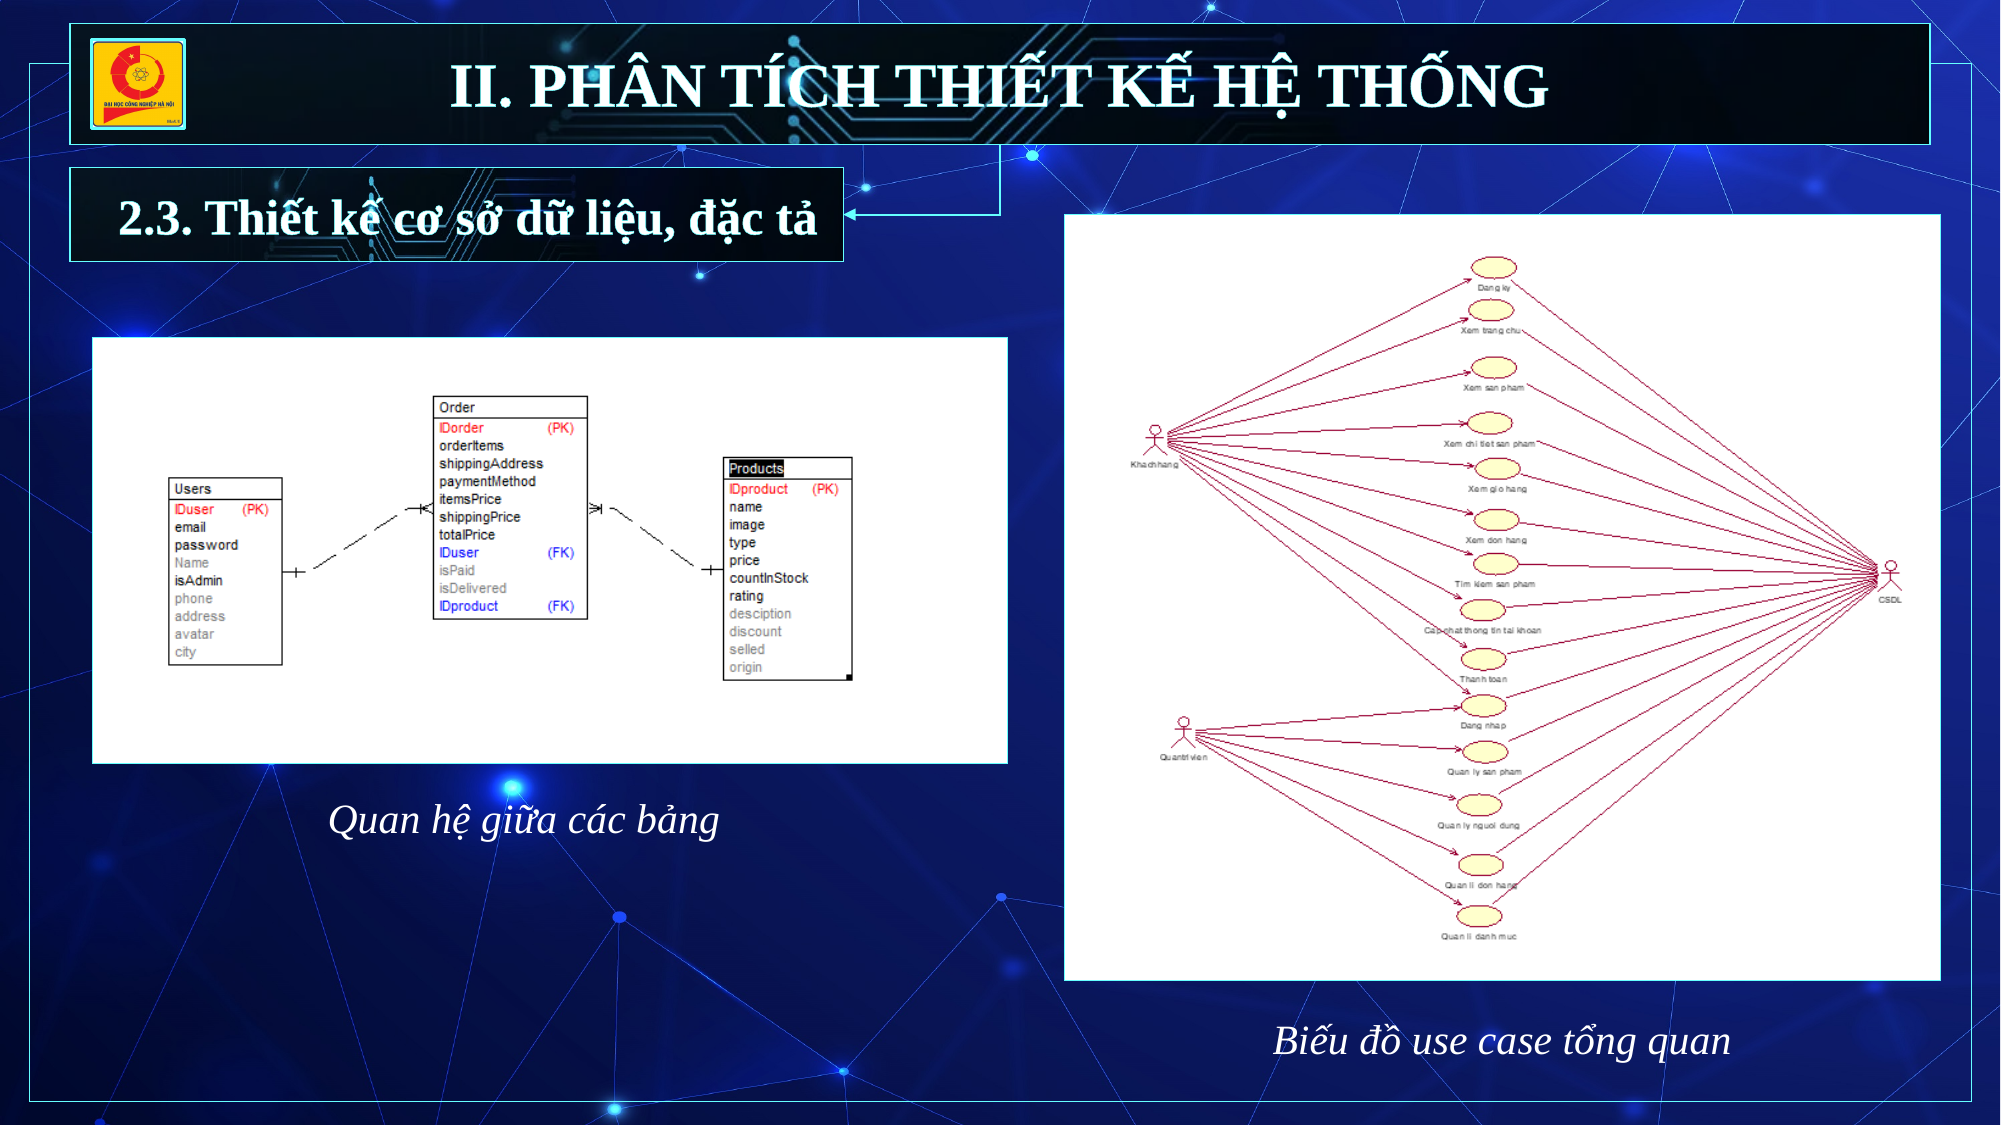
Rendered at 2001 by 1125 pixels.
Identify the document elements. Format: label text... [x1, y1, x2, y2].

text_box Quan hệ giữa các bảng [312, 784, 736, 849]
text_box [68, 22, 1931, 146]
text_box [28, 62, 1972, 1103]
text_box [886, 100, 958, 259]
text_box [68, 166, 845, 263]
text_box Biếu đồ use case tổng quan [1257, 1005, 1747, 1070]
picture [0, 0, 2001, 1125]
text_box 2.3. Thiết kế cơ sở dữ liệu, đặc tả [92, 166, 844, 252]
text_box II. PHÂN TÍCH THIẾT KẾ HỆ THỐNG [227, 41, 1773, 127]
